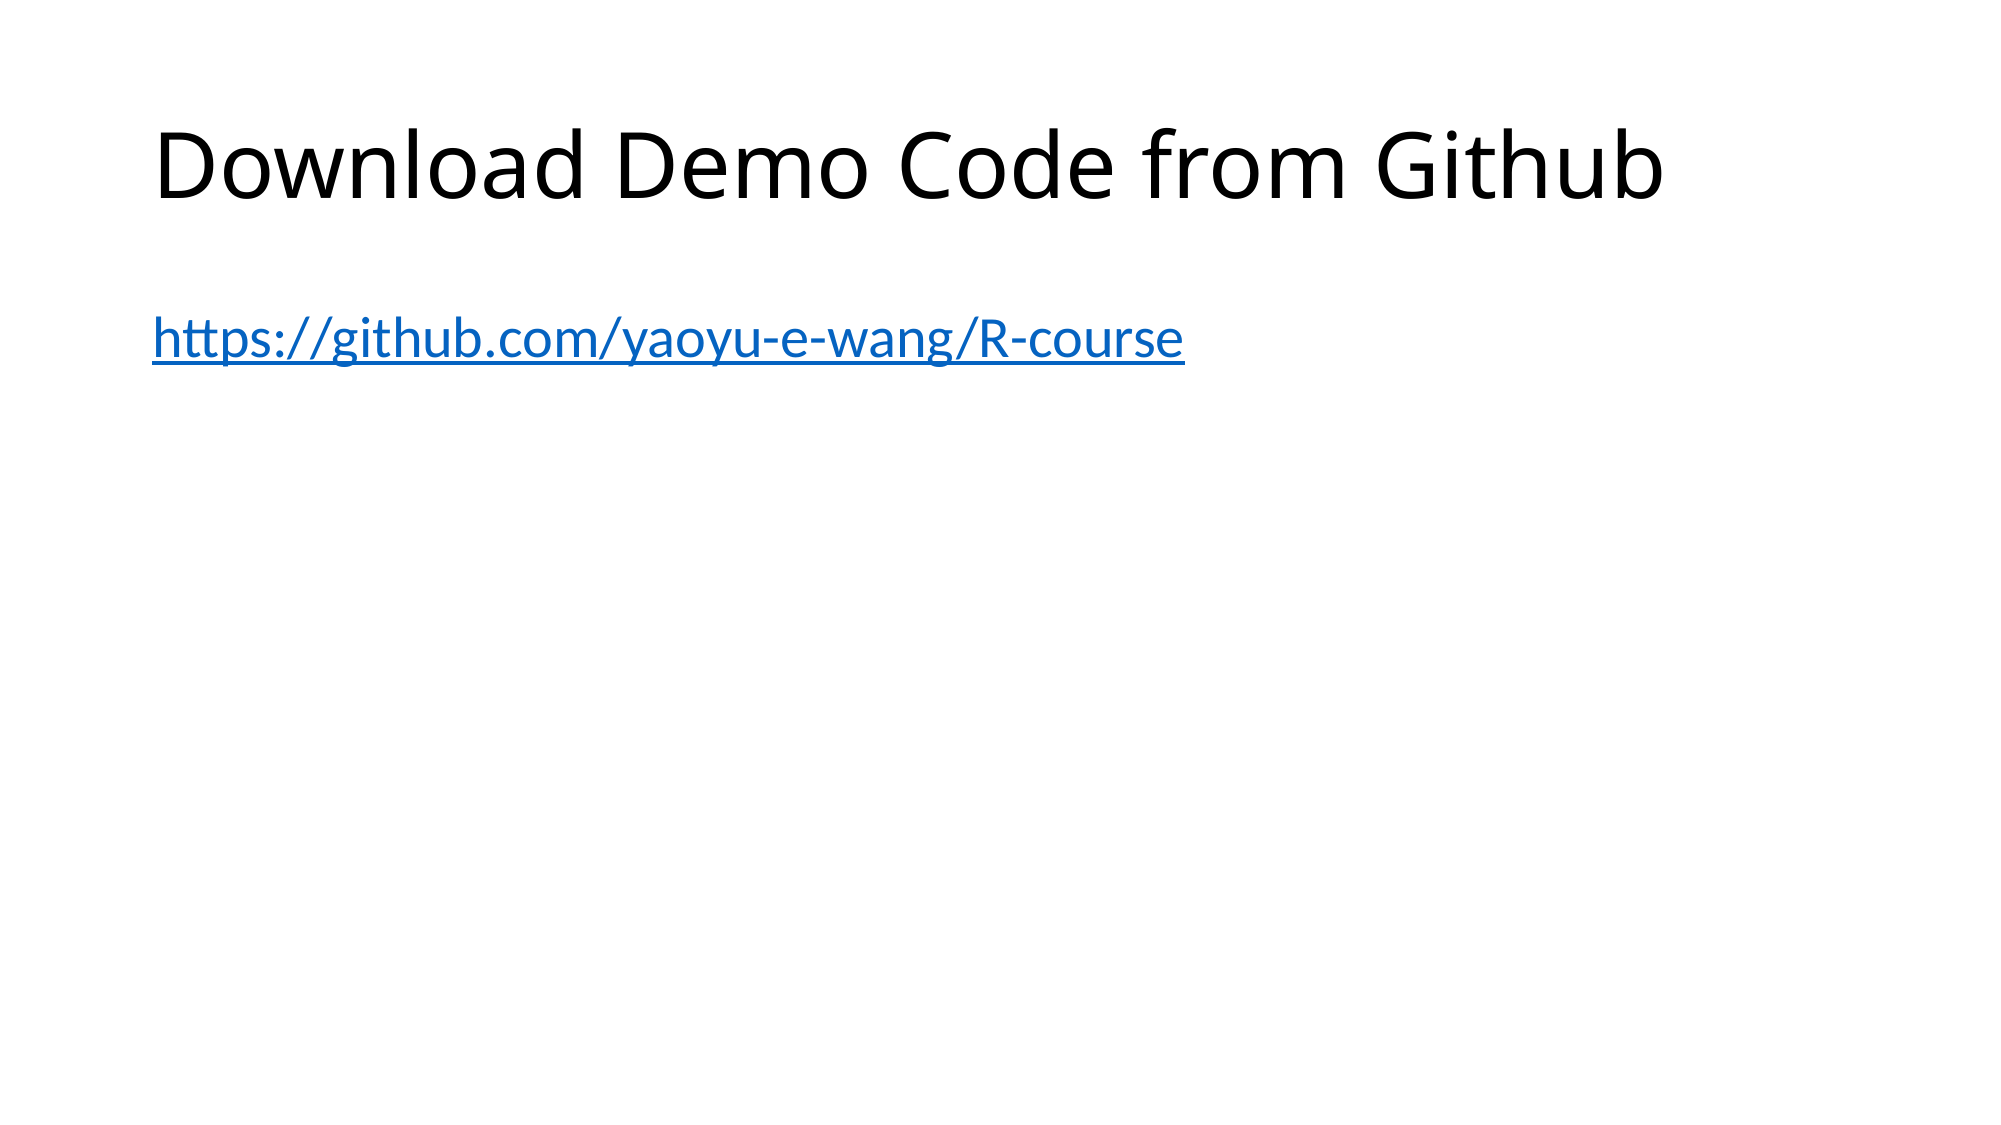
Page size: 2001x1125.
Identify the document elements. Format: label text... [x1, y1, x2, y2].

list https://github.com/yaoyu-e-wang/R-course [137, 299, 1863, 1014]
title Download Demo Code from Github [137, 59, 1863, 278]
